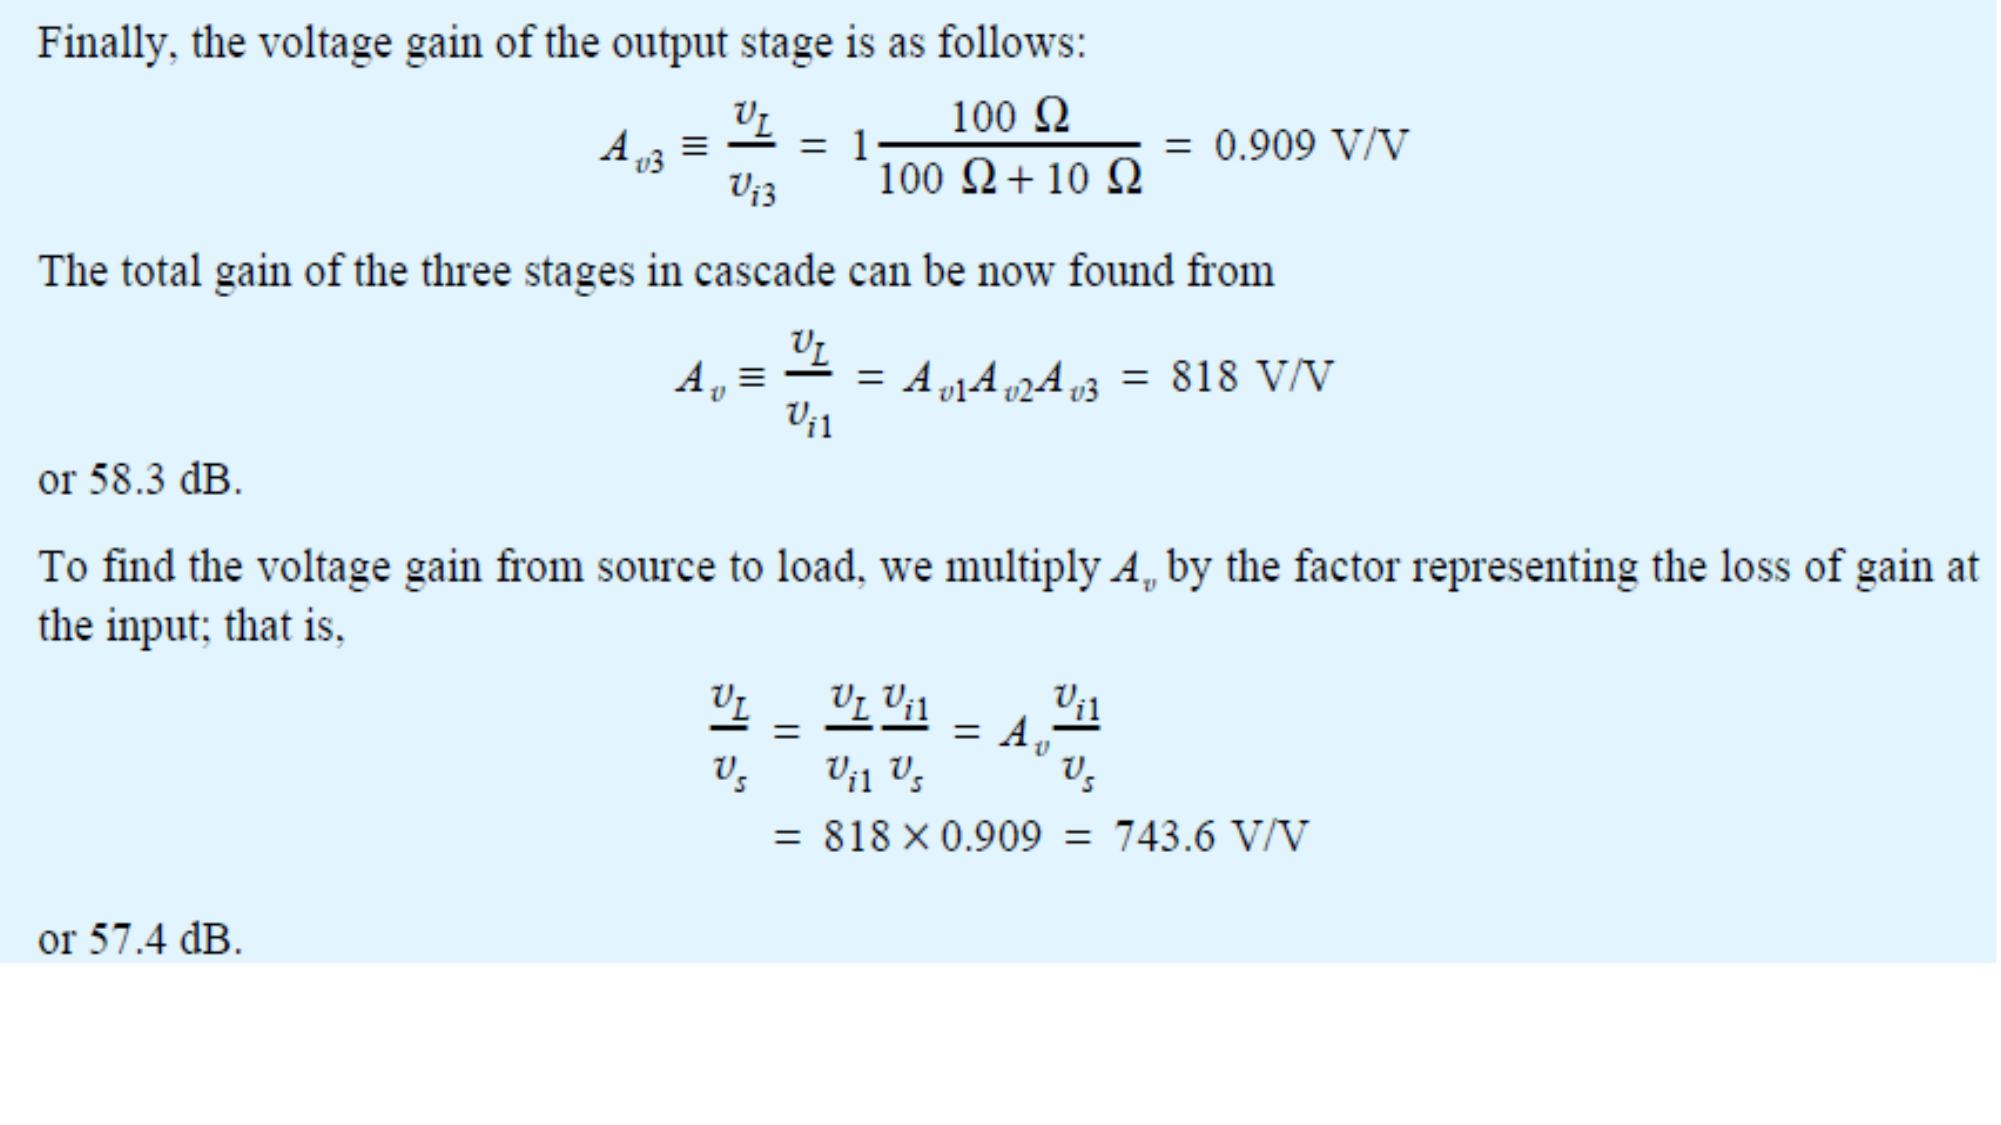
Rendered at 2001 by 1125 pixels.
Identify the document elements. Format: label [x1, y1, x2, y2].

picture [0, 0, 1997, 963]
